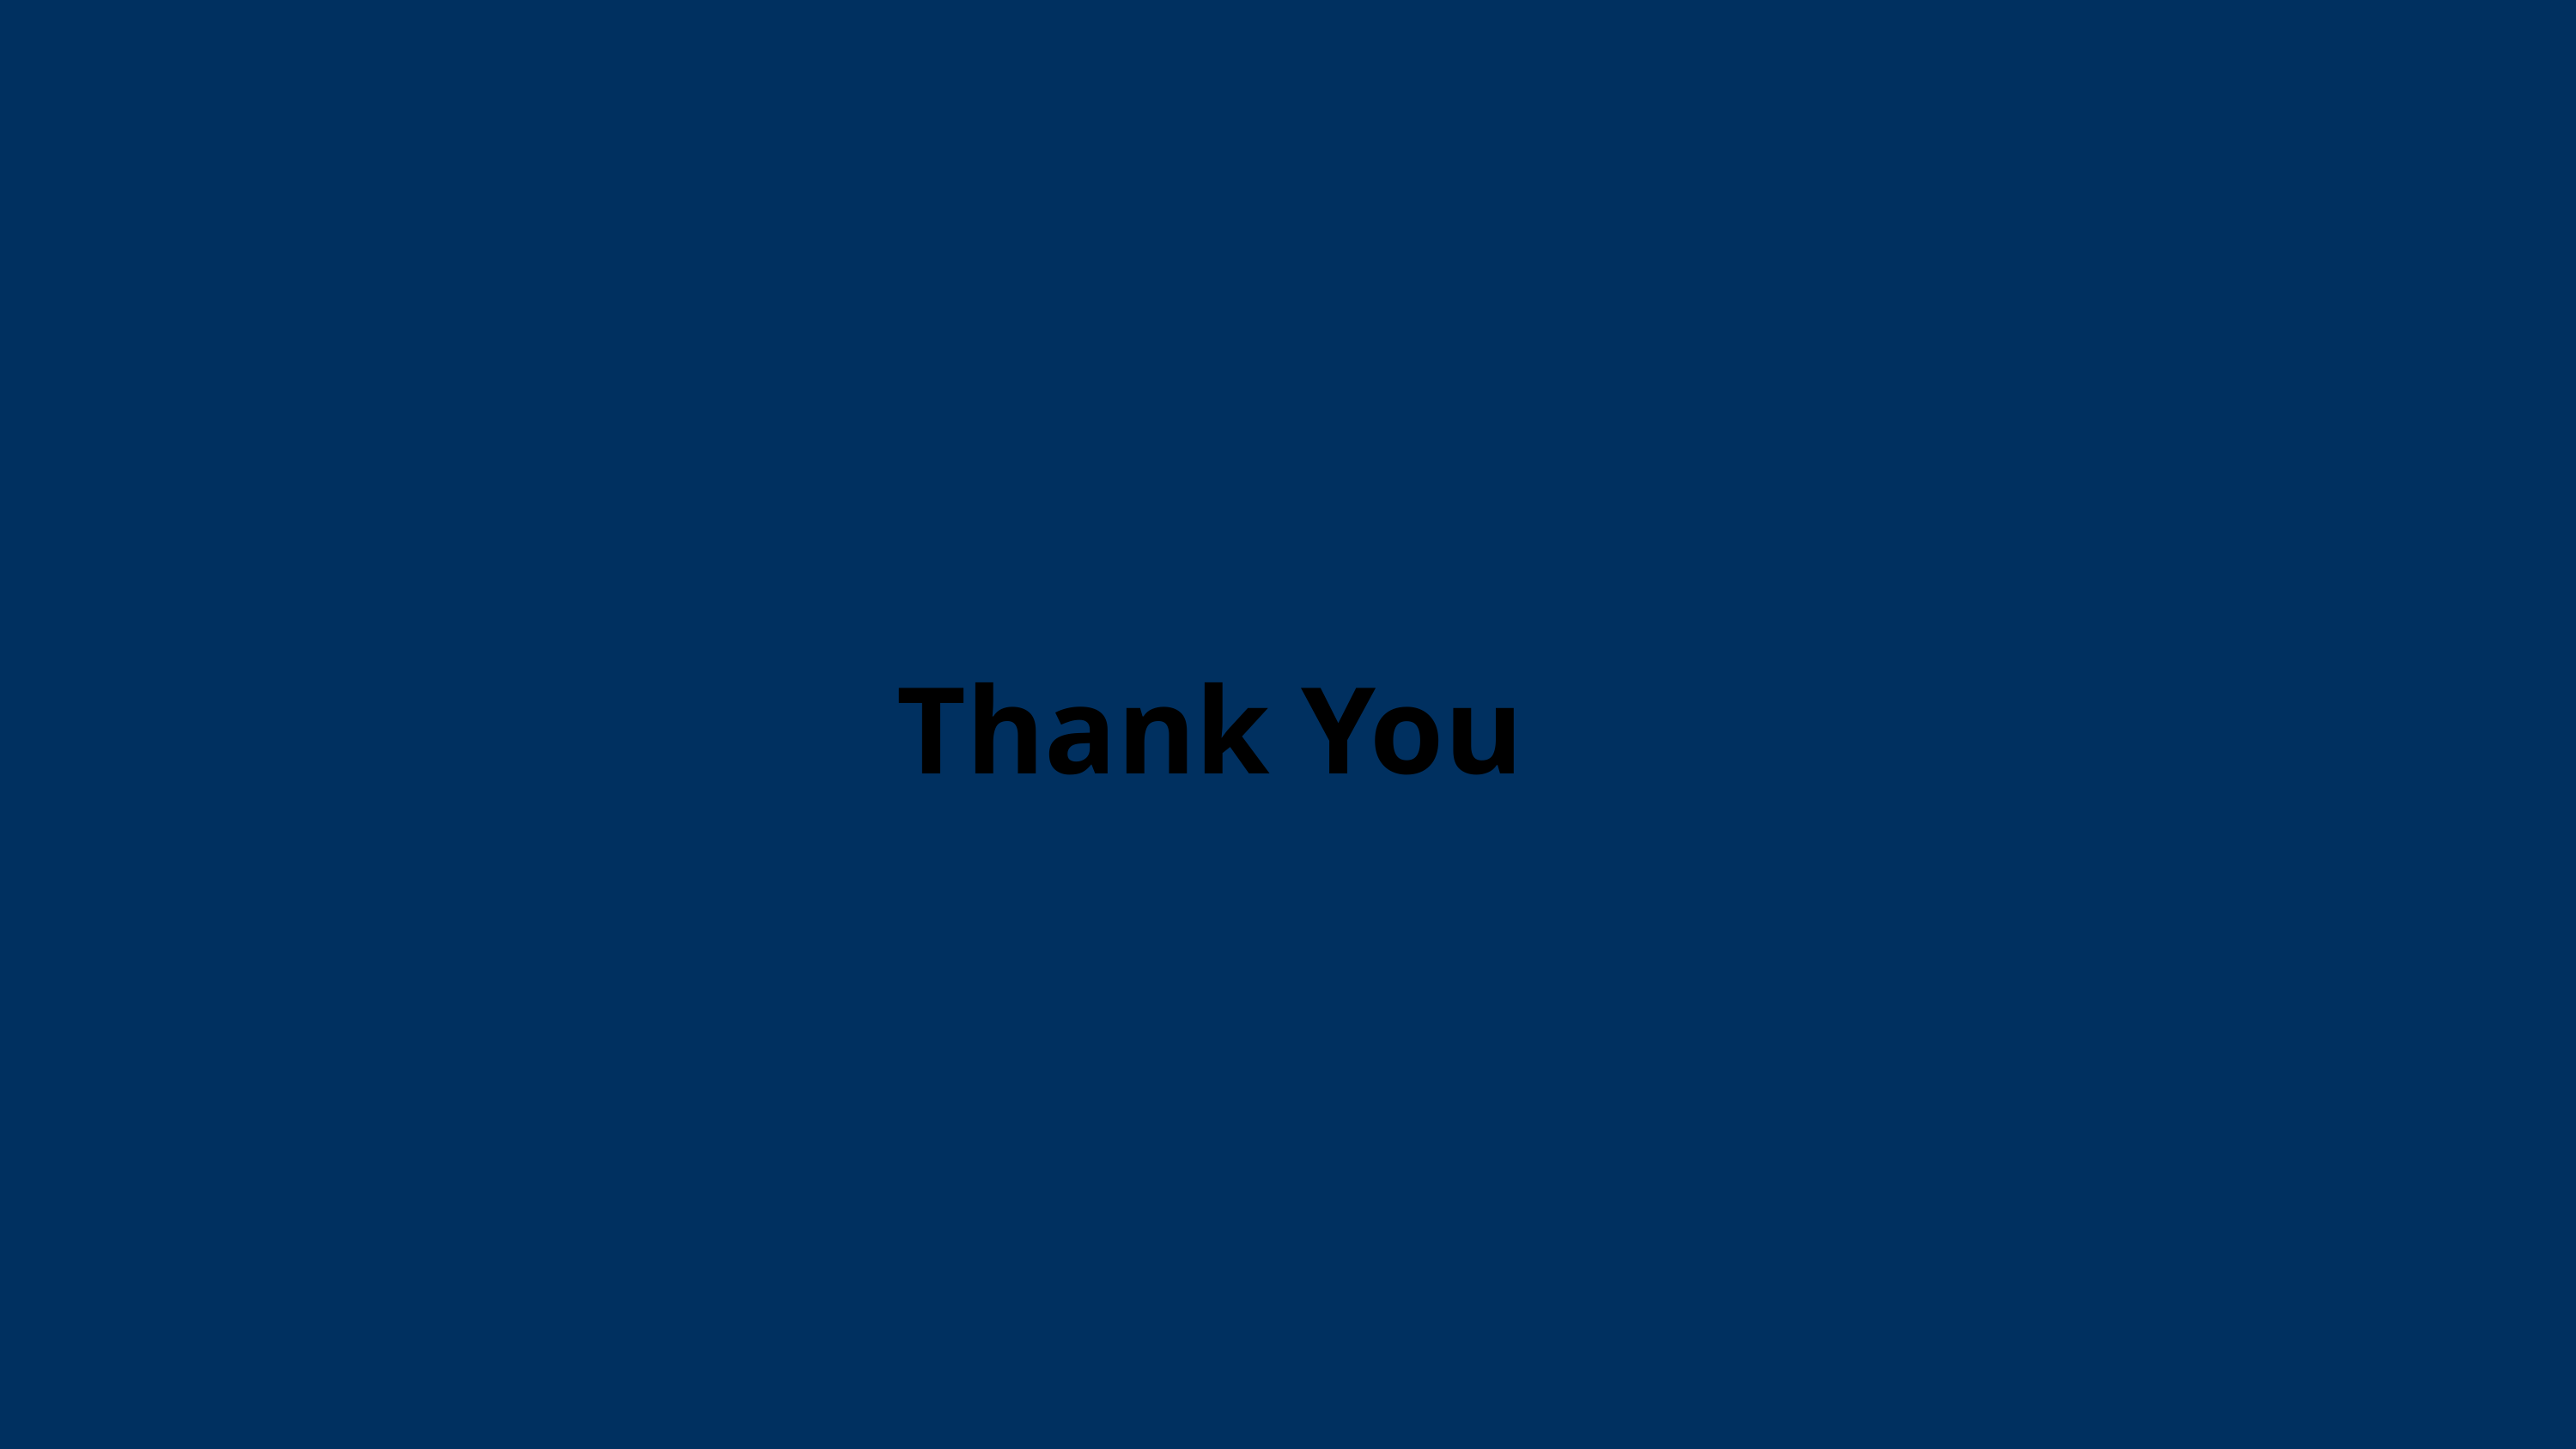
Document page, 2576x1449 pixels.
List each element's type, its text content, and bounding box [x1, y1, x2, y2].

text_box Thank You [729, 681, 1722, 798]
